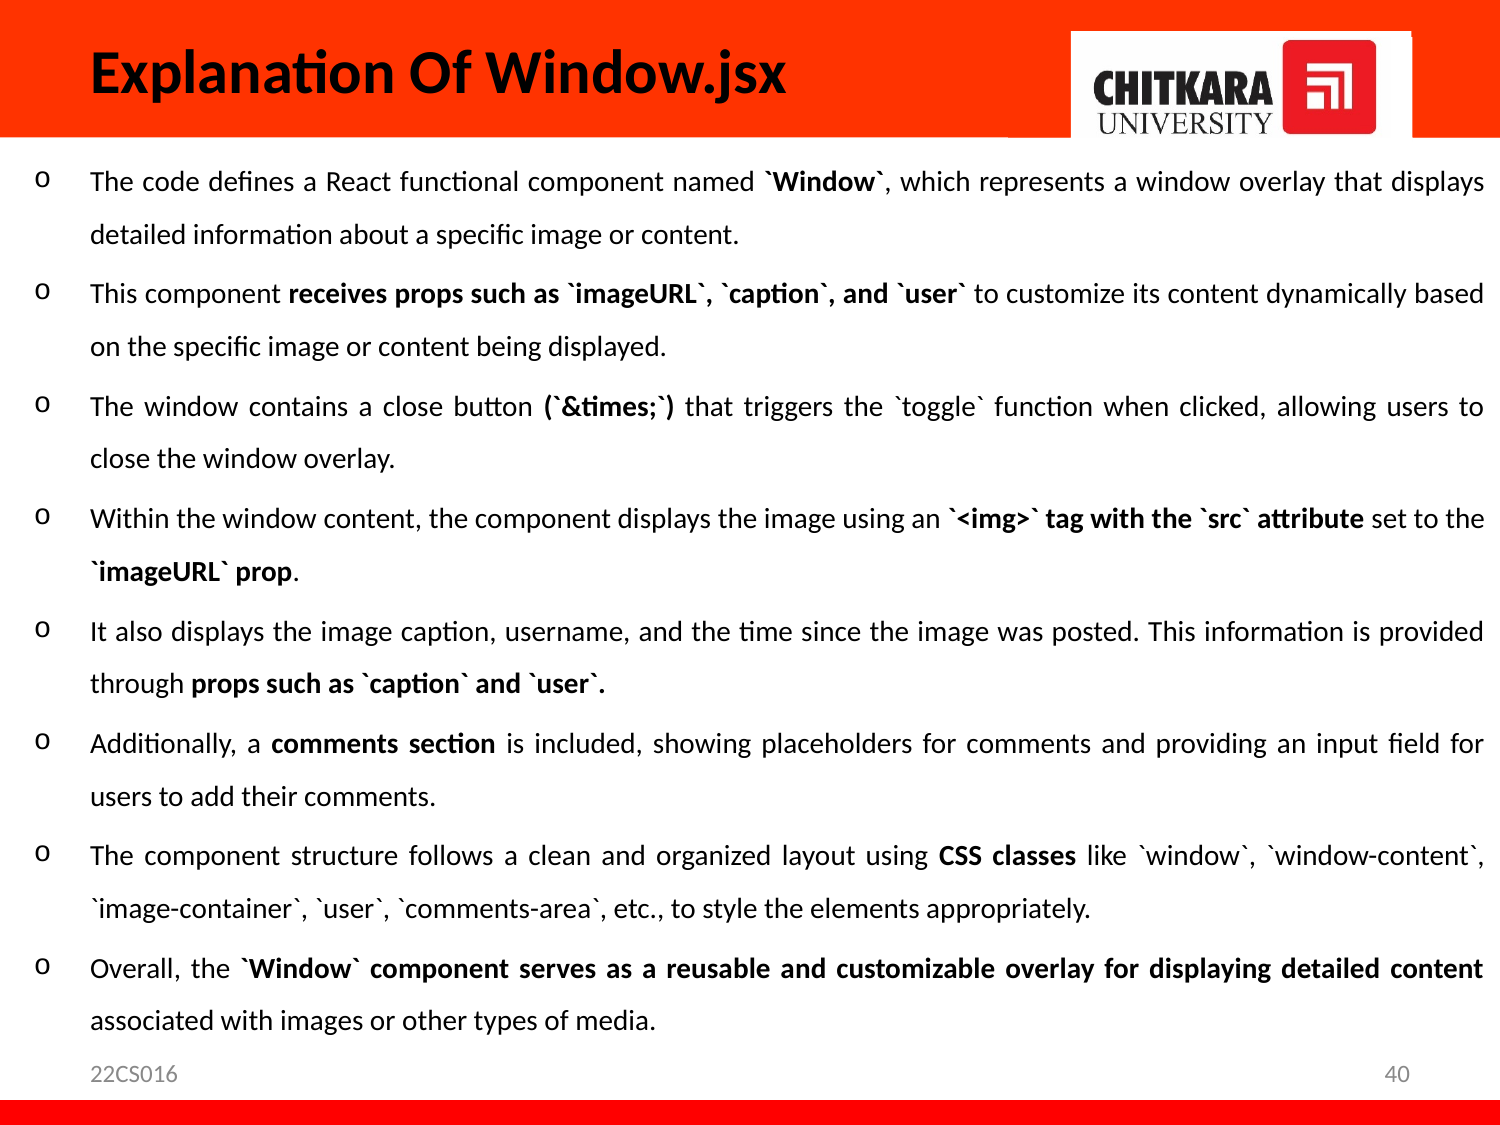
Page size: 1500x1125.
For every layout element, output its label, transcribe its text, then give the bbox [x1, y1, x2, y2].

slide_number 22CS016 [75, 1062, 425, 1103]
picture [1074, 37, 1391, 137]
title Explanation Of Window.jsx [75, 0, 1063, 137]
list The code defines a React functional component named `Window`, which represents a window overlay that displays detailed information about a specific image or content. This component receives props such as `imageURL`, `caption`, and `user` to customize its content dynamically based on the specific image or content being displayed. The window contains a close button (`&times;`) that triggers the `toggle` function when clicked, allowing users to close the window overlay. Within the window content, the component displays the image using an `<img>` tag with the `src` attribute set to the `imageURL` prop. It also displays the image caption, username, and the time since the image was posted. This information is provided through props such as `caption` and `user`. Additionally, a comments section is included, showing placeholders for comments and providing an input field for users to add their comments. The component structure follows a clean and organized layout using CSS classes like `window`, `window-content`, `image-container`, `user`, `comments-area`, etc., to style the elements appropriately. Overall, the `Window` component serves as a reusable and customizable overlay for displaying detailed content associated with images or other types of media. [0, 137, 1500, 1062]
slide_number 40 [1074, 1062, 1425, 1103]
